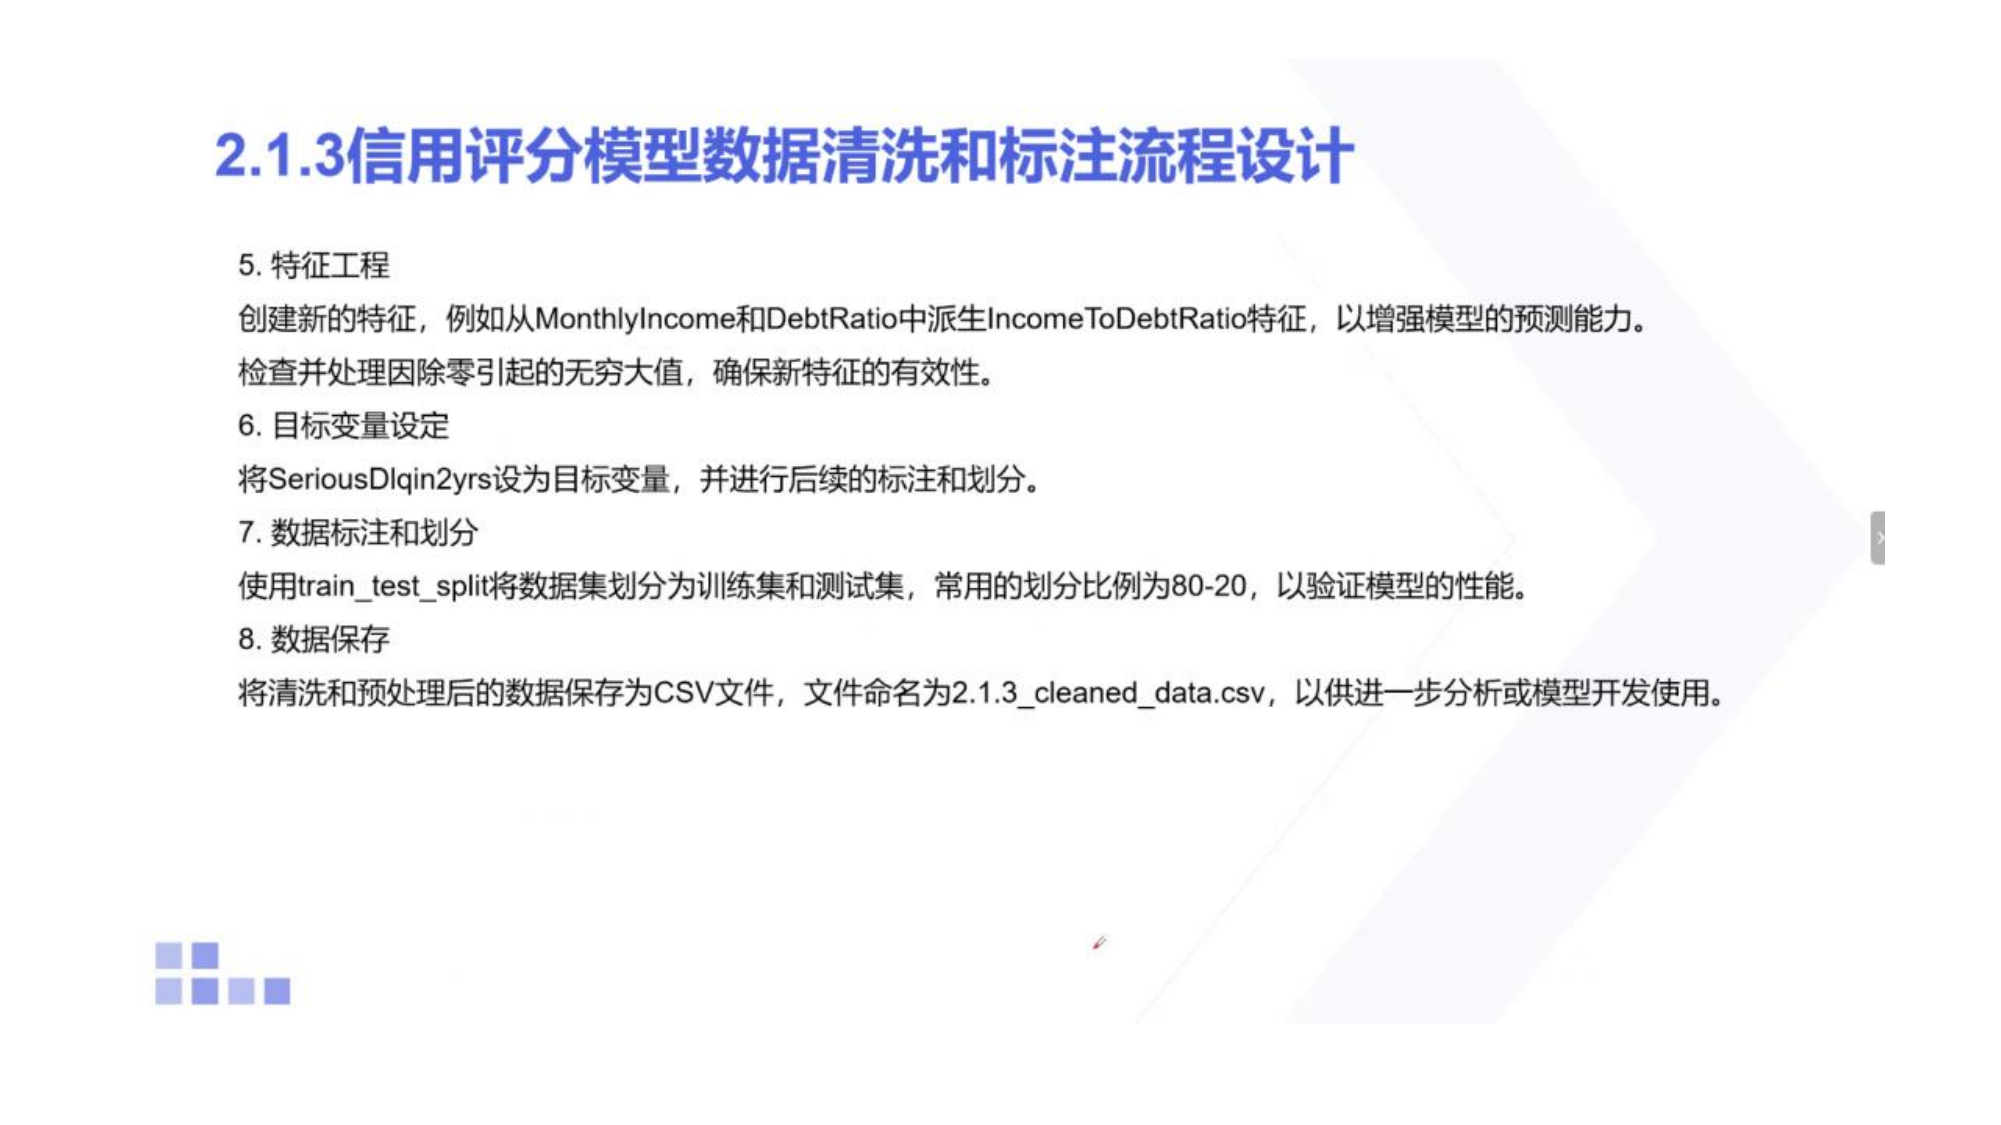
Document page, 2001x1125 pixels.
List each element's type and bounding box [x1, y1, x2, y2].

picture [137, 59, 1885, 1024]
